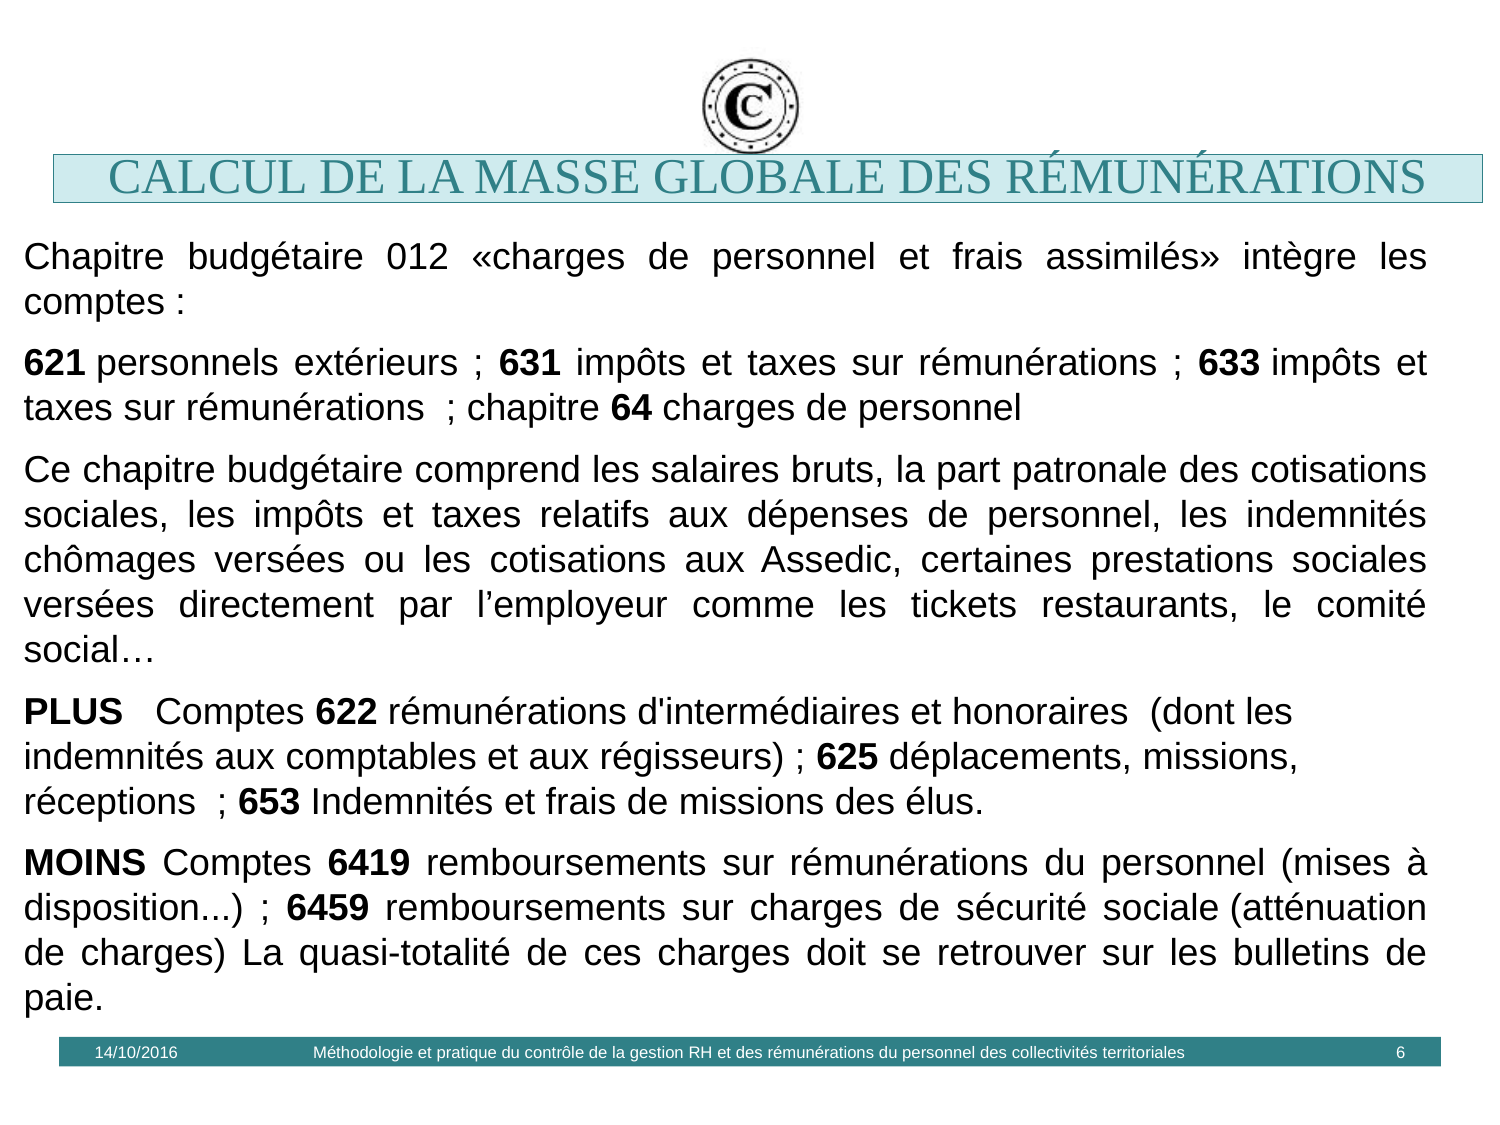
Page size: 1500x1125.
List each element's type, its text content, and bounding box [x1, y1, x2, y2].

footer Méthodologie et pratique du contrôle de la gestion RH et des rémunérations du personnel des collectivités territoriales [218, 1037, 1282, 1067]
slide_number 6 [1293, 1037, 1441, 1067]
title CALCUL de la masse globale des rémunérations [53, 154, 1483, 203]
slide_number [59, 1037, 207, 1067]
picture [690, 47, 810, 154]
list Chapitre budgétaire 012 «charges de personnel et frais assimilés» intègre les comptes : 621 personnels extérieurs ; 631 impôts et taxes sur rémunérations ; 633 impôts et taxes sur rémunérations ; chapitre 64 charges de personnel Ce chapitre budgétaire comprend les salaires bruts, la part patronale des cotisations sociales, les impôts et taxes relatifs aux dépenses de personnel, les indemnités chômages versées ou les cotisations aux Assedic, certaines prestations sociales versées directement par l’employeur comme les tickets restaurants, le comité social… PLUS Comptes 622 rémunérations d'intermédiaires et honoraires (dont les indemnités aux comptables et aux régisseurs) ; 625 déplacements, missions, réceptions ; 653 Indemnités et frais de missions des élus. MOINS Comptes 6419 remboursements sur rémunérations du personnel (mises à disposition...) ; 6459 remboursements sur charges de sécurité sociale (atténuation de charges) La quasi-totalité de ces charges doit se retrouver sur les bulletins de paie. [23, 231, 1428, 1018]
